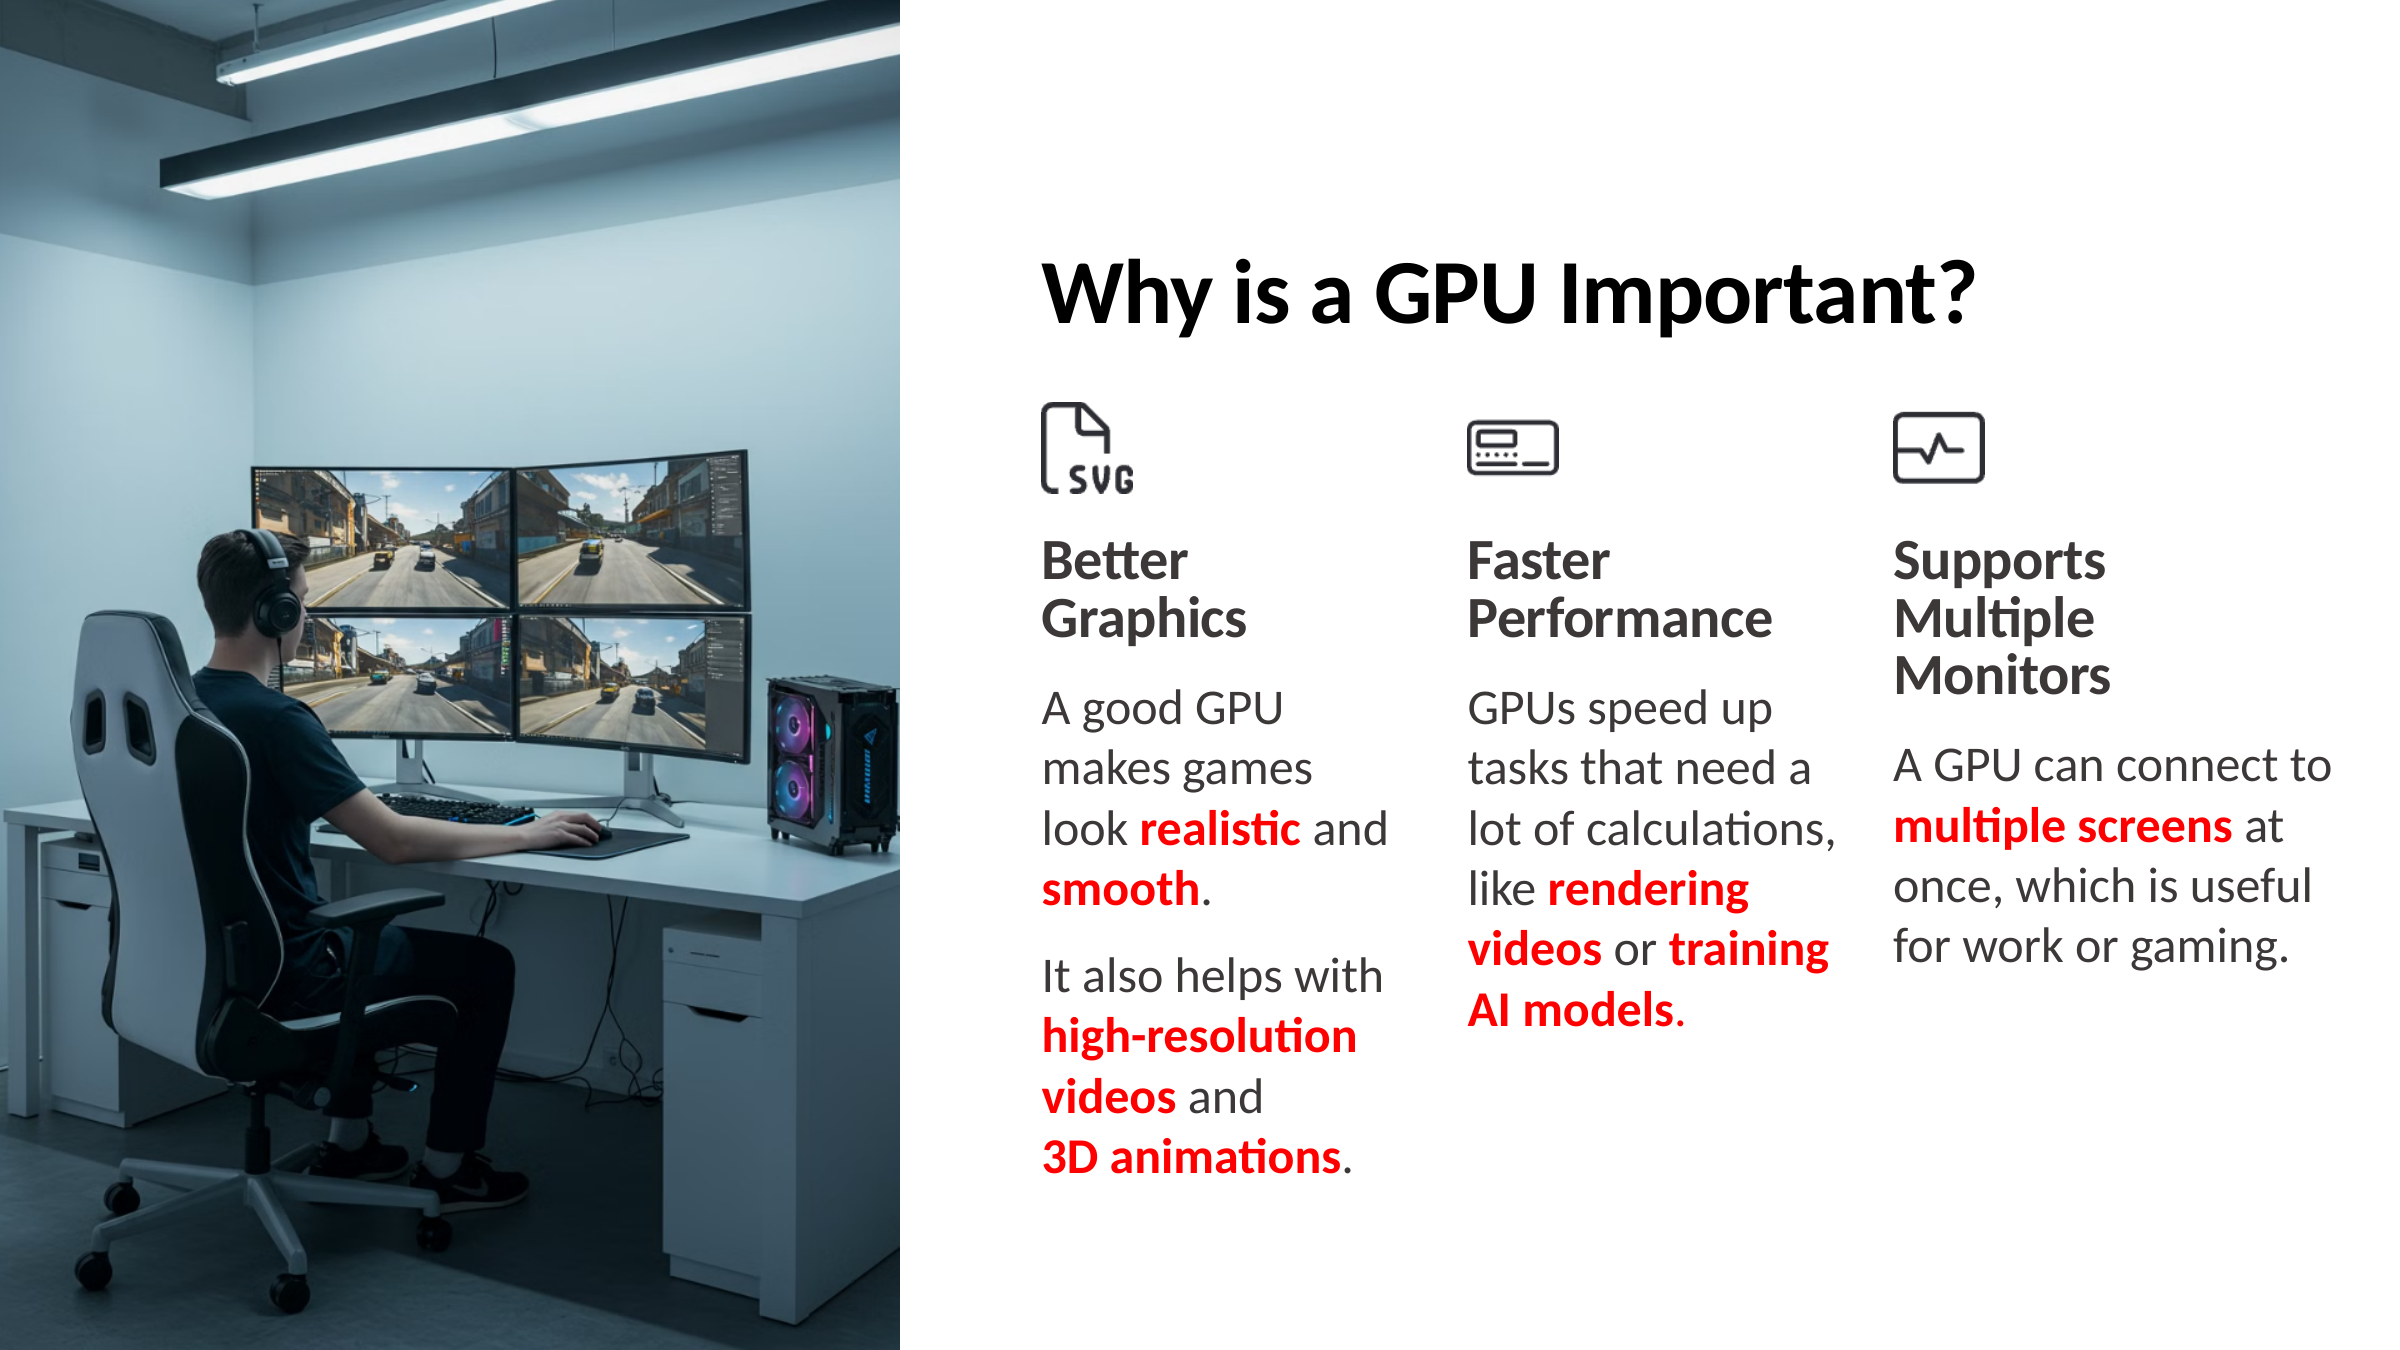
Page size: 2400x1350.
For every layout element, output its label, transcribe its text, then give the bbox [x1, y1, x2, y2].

text_box Faster Performance [1467, 534, 1833, 650]
text_box It also helps with high-resolution videos and 3D animations. [1041, 941, 1407, 1185]
picture [1893, 402, 1985, 494]
text_box A good GPU makes games look realistic and smooth. [1041, 673, 1407, 856]
text_box A GPU can connect to multiple screens at once, which is useful for work or gaming. [1893, 731, 2350, 975]
text_box GPUs speed up tasks that need a lot of calculations, like rendering videos or training AI models. [1467, 673, 1858, 1124]
picture [0, 0, 900, 1350]
picture [1467, 402, 1559, 494]
text_box Better Graphics [1041, 534, 1407, 650]
picture [1041, 402, 1133, 494]
text_box Why is a GPU Important? [1041, 226, 2235, 342]
text_box Supports Multiple Monitors [1893, 534, 2259, 707]
